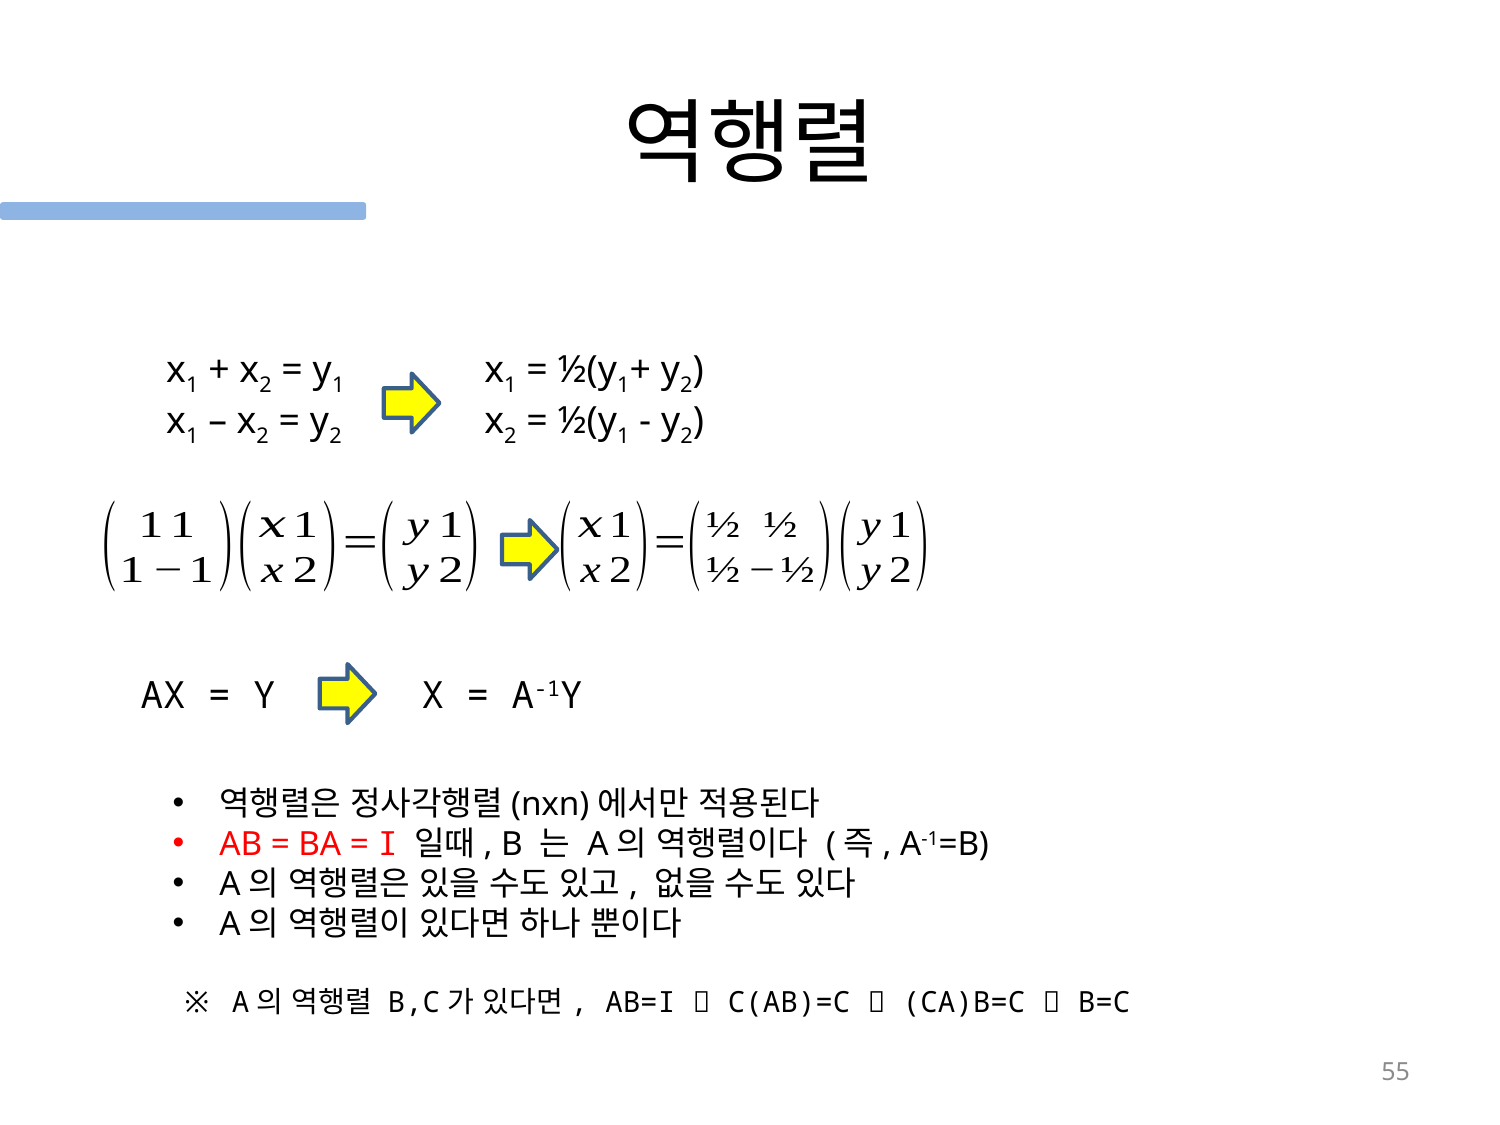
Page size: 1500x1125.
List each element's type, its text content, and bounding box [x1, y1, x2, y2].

text_box AX = Y [125, 663, 313, 724]
text_box 역행렬은 정사각행렬(nxn)에서만 적용된다 AB = BA = I 일때, B 는 A의 역행렬이다 (즉, A-1=B) A의 역행렬은 있을 수도 있고, 없을 수도 있다 A의 역행렬이 있다면 하나 뿐이다 [157, 775, 1005, 950]
text_box [0, 200, 369, 222]
text_box [381, 371, 442, 435]
text_box [317, 662, 377, 726]
title 역행렬 [75, 45, 1425, 233]
text_box ※ A의 역행렬 B,C가 있다면, AB=I  C(AB)=C  (CA)B=C  B=C [164, 975, 1146, 1026]
text_box x1 = ½(y1+ y2) x2 = ½(y1 - y2) [469, 338, 720, 456]
slide_number 55 [1074, 1042, 1425, 1103]
text_box x1 + x2 = y1 x1 – x2 = y2 [151, 338, 360, 456]
text_box X = A-1Y [406, 663, 620, 724]
text_box [499, 518, 560, 582]
